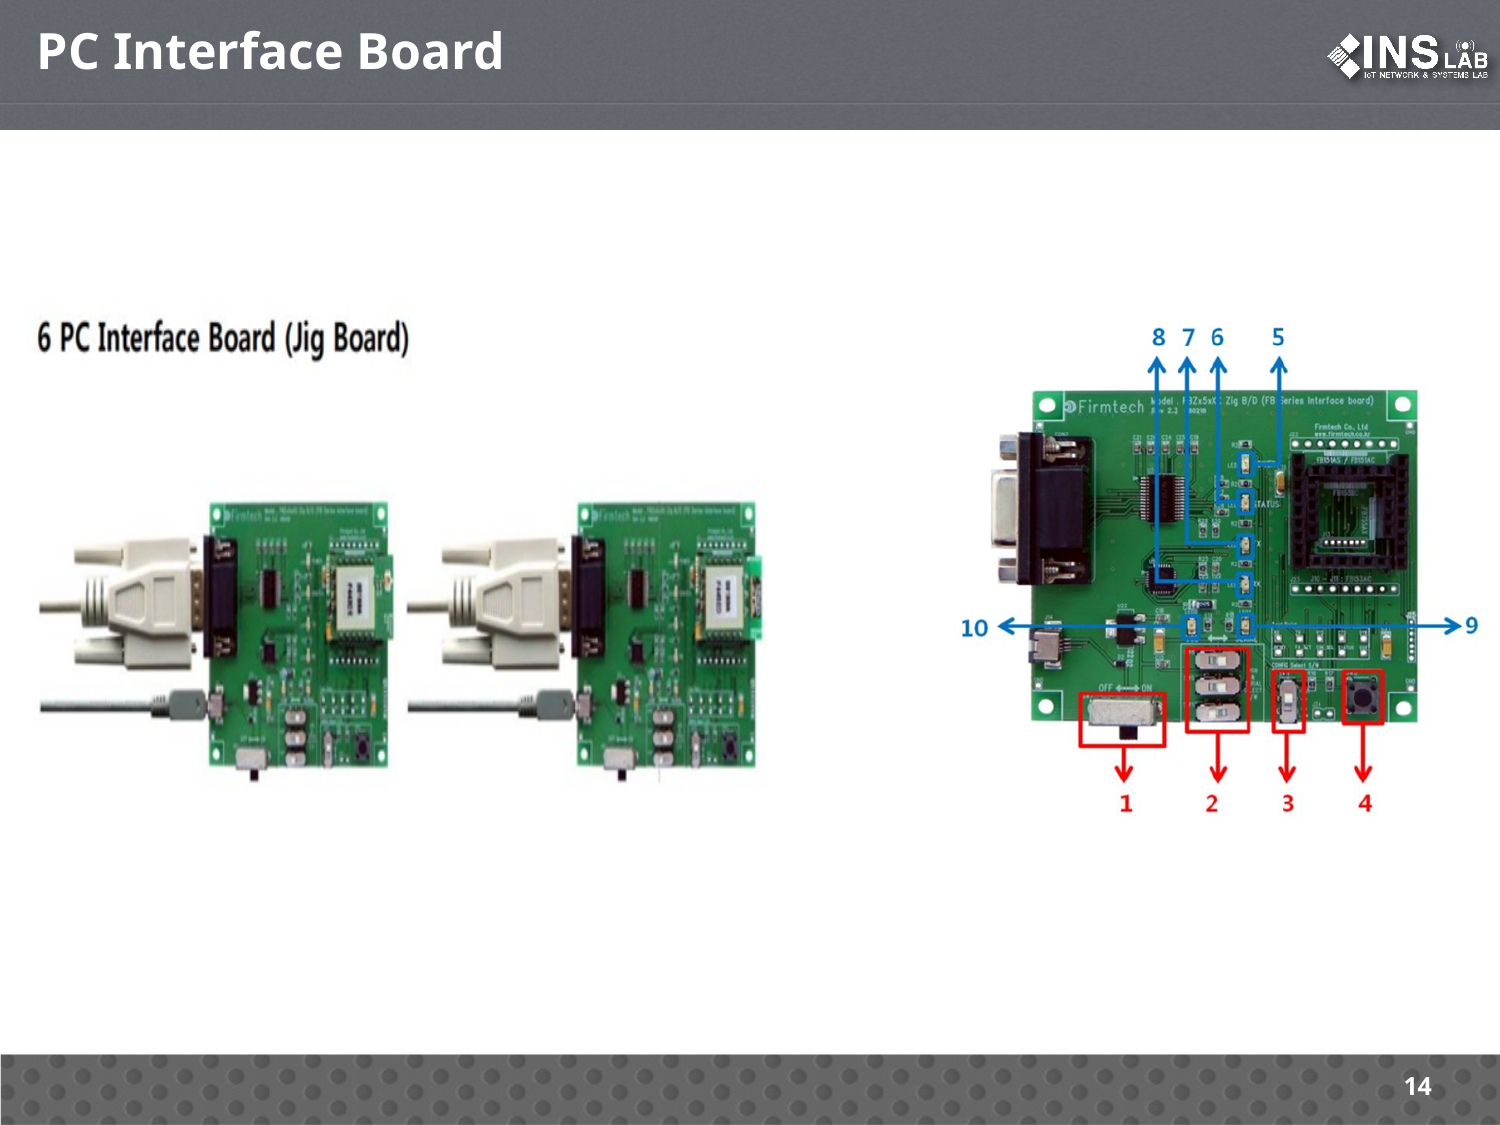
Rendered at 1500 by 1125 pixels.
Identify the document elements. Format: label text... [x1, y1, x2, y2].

picture [27, 302, 784, 823]
slide_number 14 [1096, 1057, 1447, 1118]
picture [929, 302, 1497, 823]
list PC Interface Board [21, 12, 550, 102]
picture [1327, 11, 1500, 101]
